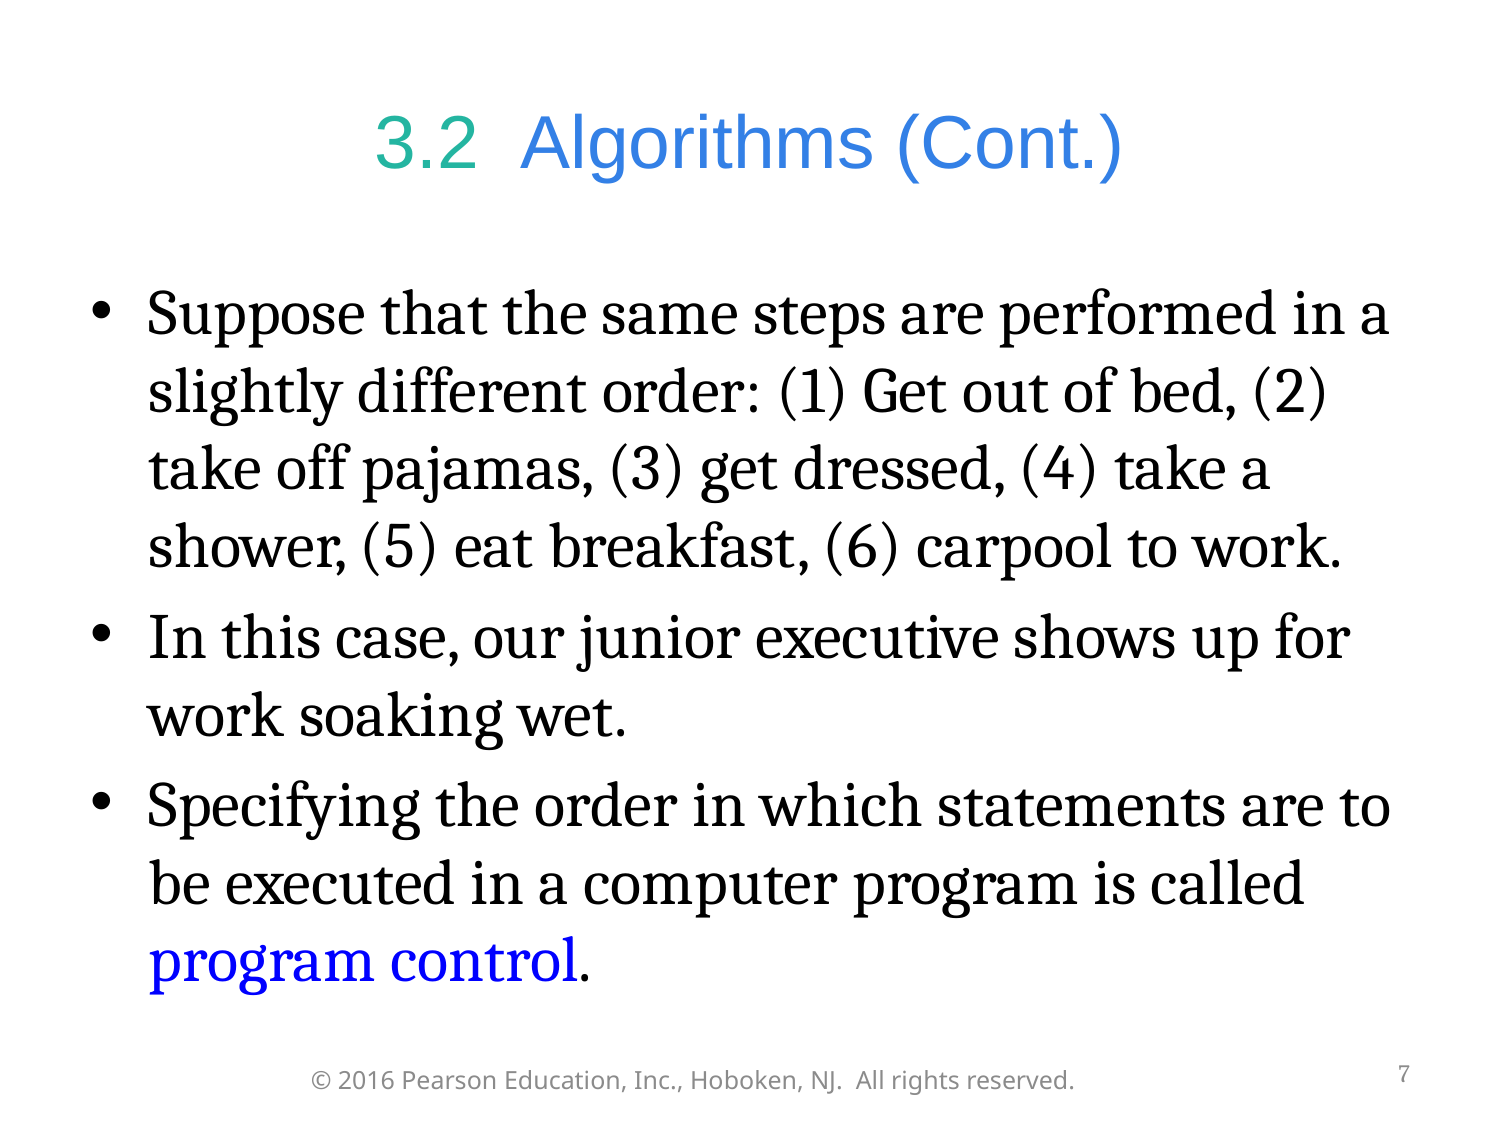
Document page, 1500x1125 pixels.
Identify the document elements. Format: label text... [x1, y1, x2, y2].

footer © 2016 Pearson Education, Inc., Hoboken, NJ. All rights reserved. [287, 1050, 1100, 1110]
list Suppose that the same steps are performed in a slightly different order: (1) Get out of bed, (2) take off pajamas, (3) get dressed, (4) take a shower, (5) eat breakfast, (6) carpool to work. In this case, our junior executive shows up for work soaking wet. Specifying the order in which statements are to be executed in a computer program is called program control. [75, 262, 1425, 1005]
title 3.2 Algorithms (Cont.) [75, 45, 1425, 233]
slide_number 7 [1074, 1042, 1425, 1103]
